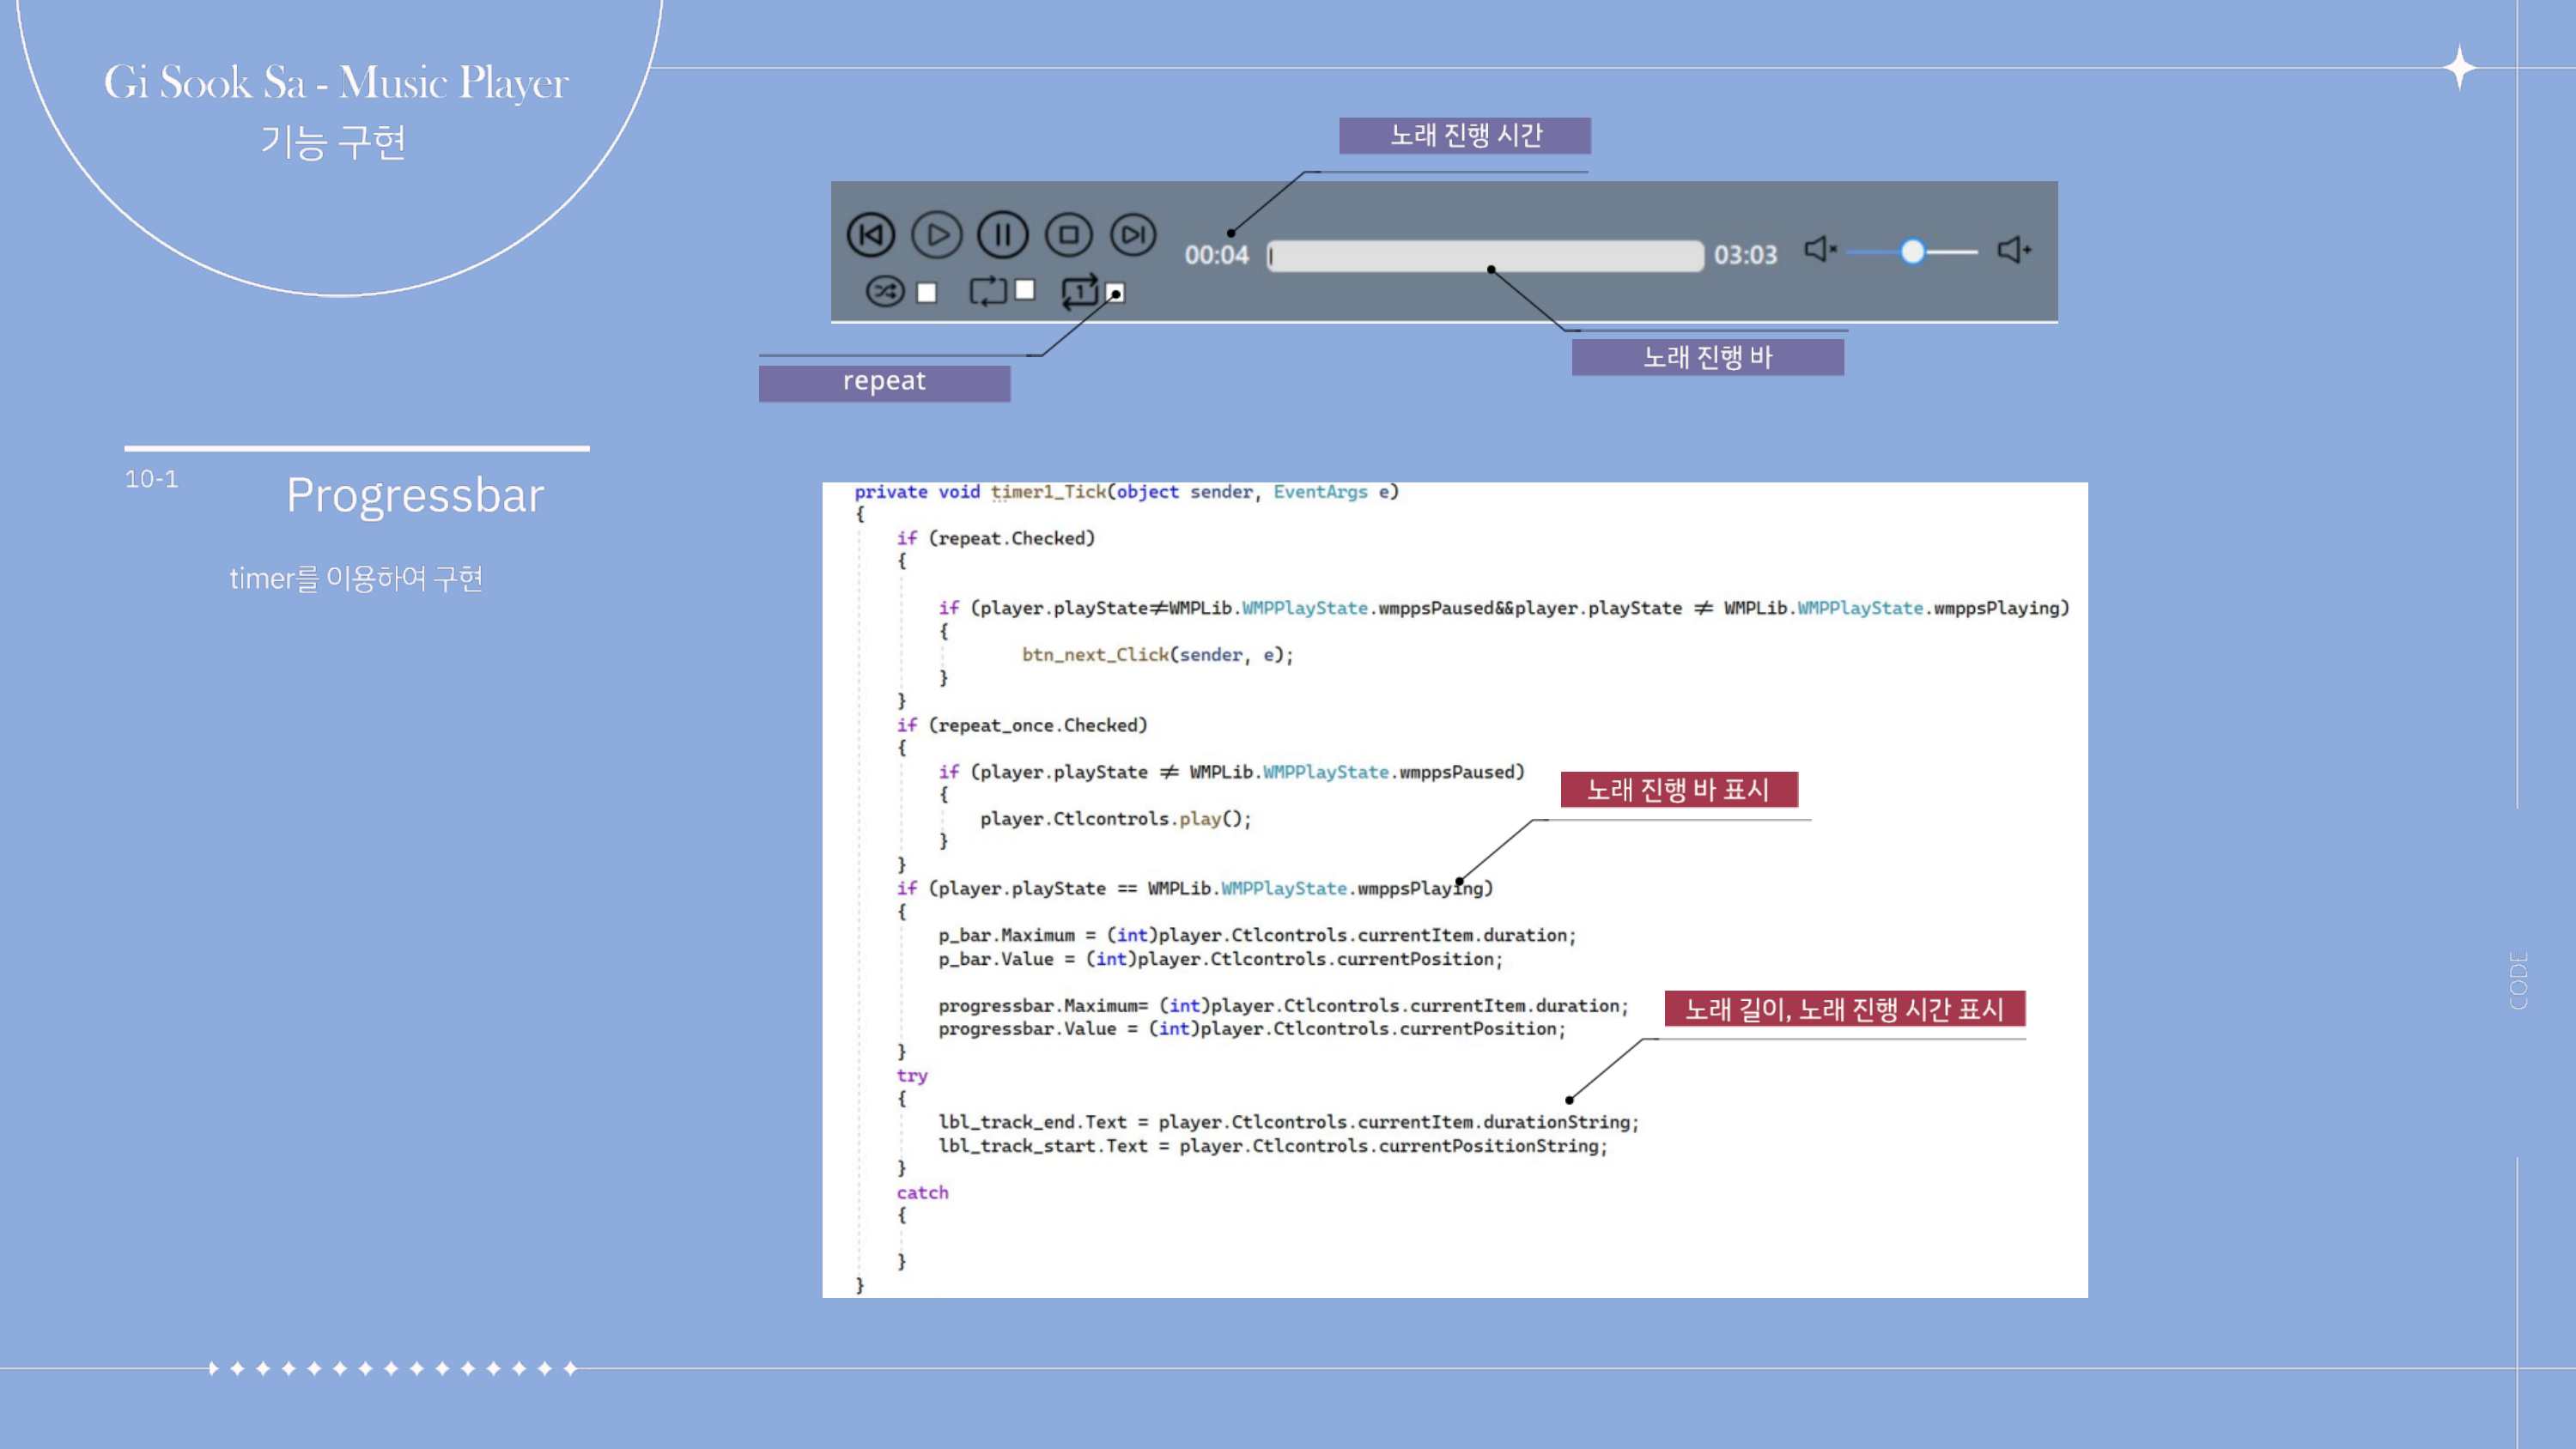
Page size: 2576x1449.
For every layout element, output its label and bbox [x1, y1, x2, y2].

picture [1521, 761, 1823, 837]
picture [2515, 1374, 2519, 1449]
text_box [1565, 991, 2026, 1200]
picture [2515, 408, 2519, 808]
text_box [210, 1361, 590, 1378]
text_box [1227, 171, 1483, 333]
text_box [15, 0, 666, 299]
text_box [2112, 401, 2576, 408]
text_box [831, 181, 1223, 324]
text_box [593, 1366, 2576, 1373]
picture [2515, 71, 2519, 401]
text_box [1455, 819, 1813, 981]
picture [2515, 1, 2519, 65]
picture [117, 454, 203, 520]
text_box [1486, 171, 1849, 333]
text_box [125, 437, 590, 461]
text_box [2304, 1367, 2576, 1374]
picture [2515, 1282, 2519, 1366]
picture [2282, 797, 2576, 1282]
text_box [1852, 181, 2058, 324]
picture [678, 343, 1030, 433]
text_box [2441, 41, 2479, 93]
text_box [669, 65, 2437, 71]
text_box [2482, 65, 2576, 71]
text_box [0, 1366, 211, 1373]
text_box [759, 195, 1121, 358]
picture [1285, 106, 1617, 182]
text_box [823, 482, 2088, 1298]
picture [10, 433, 616, 630]
picture [1526, 329, 1852, 404]
